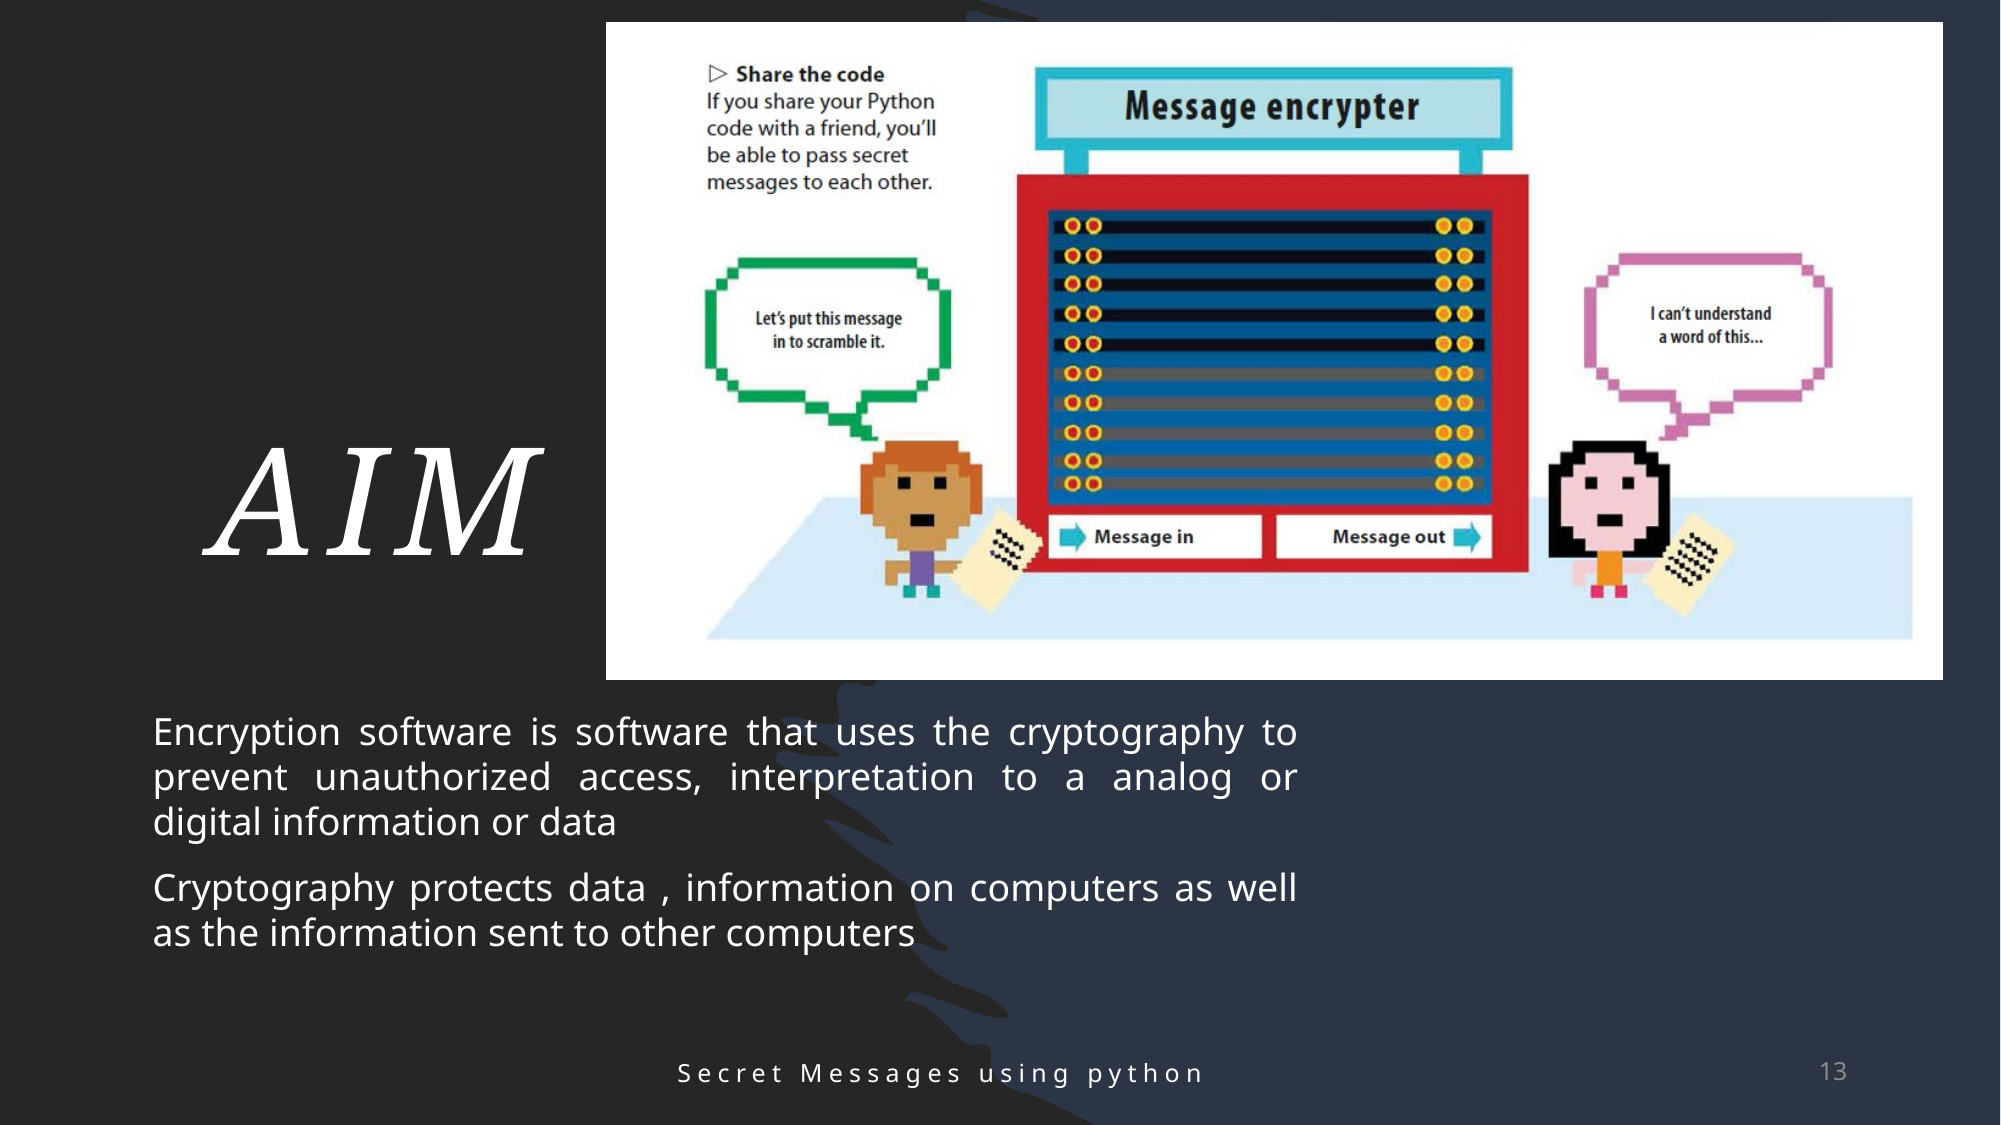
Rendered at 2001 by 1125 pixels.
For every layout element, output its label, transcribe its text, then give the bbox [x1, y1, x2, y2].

slide_number 13 [1412, 1042, 1863, 1103]
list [605, 22, 1943, 680]
title AIM [50, 216, 553, 596]
list Encryption software is software that uses the cryptography to prevent unauthorized access, interpretation to a analog or digital information or data Cryptography protects data , information on computers as well as the information sent to other computers [137, 700, 1315, 1043]
footer Secret Messages using python [662, 1042, 1338, 1103]
